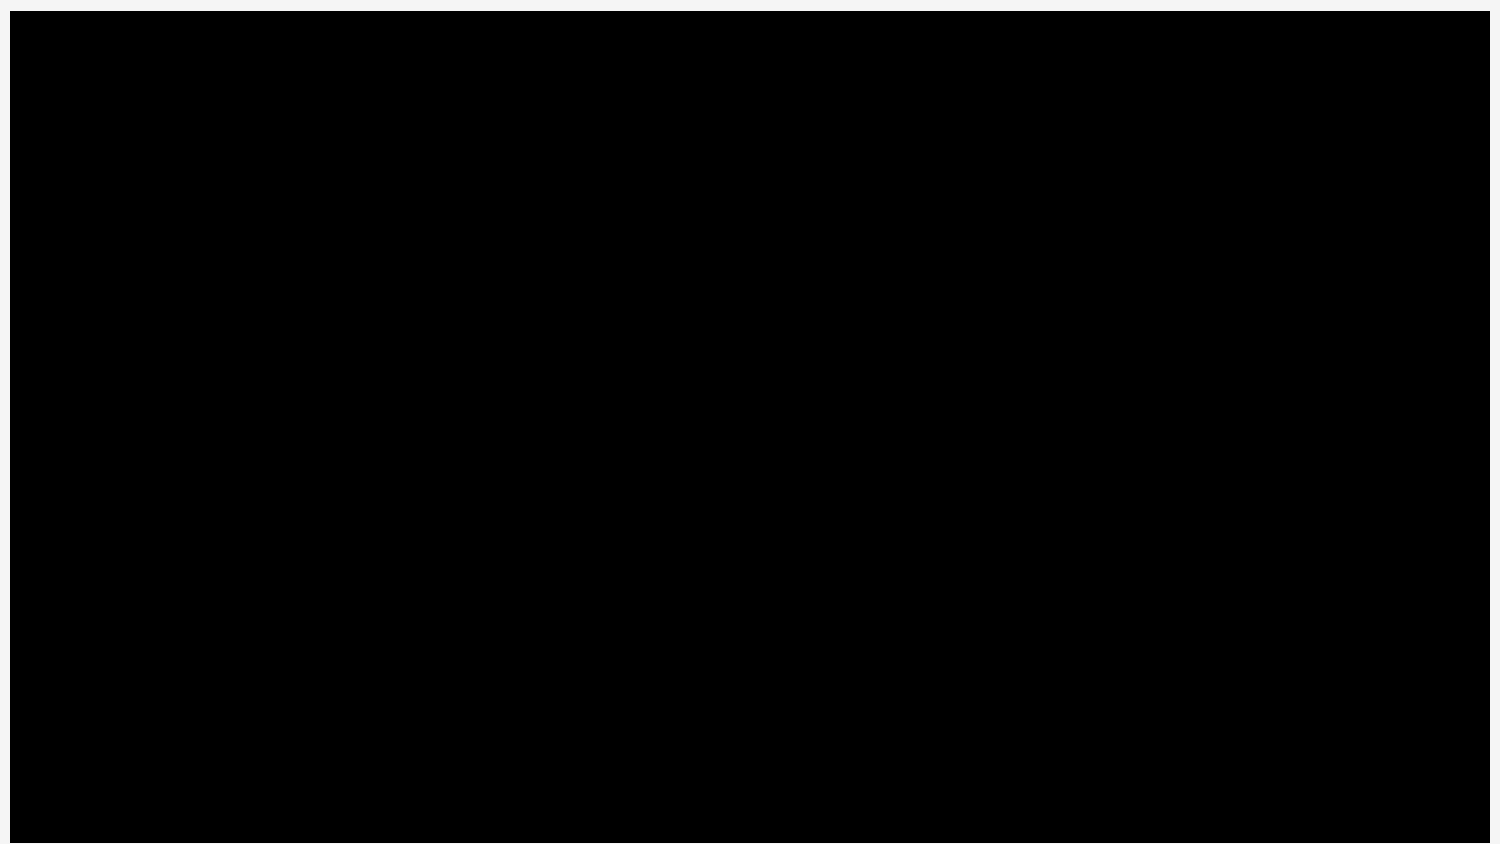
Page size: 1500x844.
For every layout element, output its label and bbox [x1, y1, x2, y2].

text_box [9, 10, 1491, 844]
